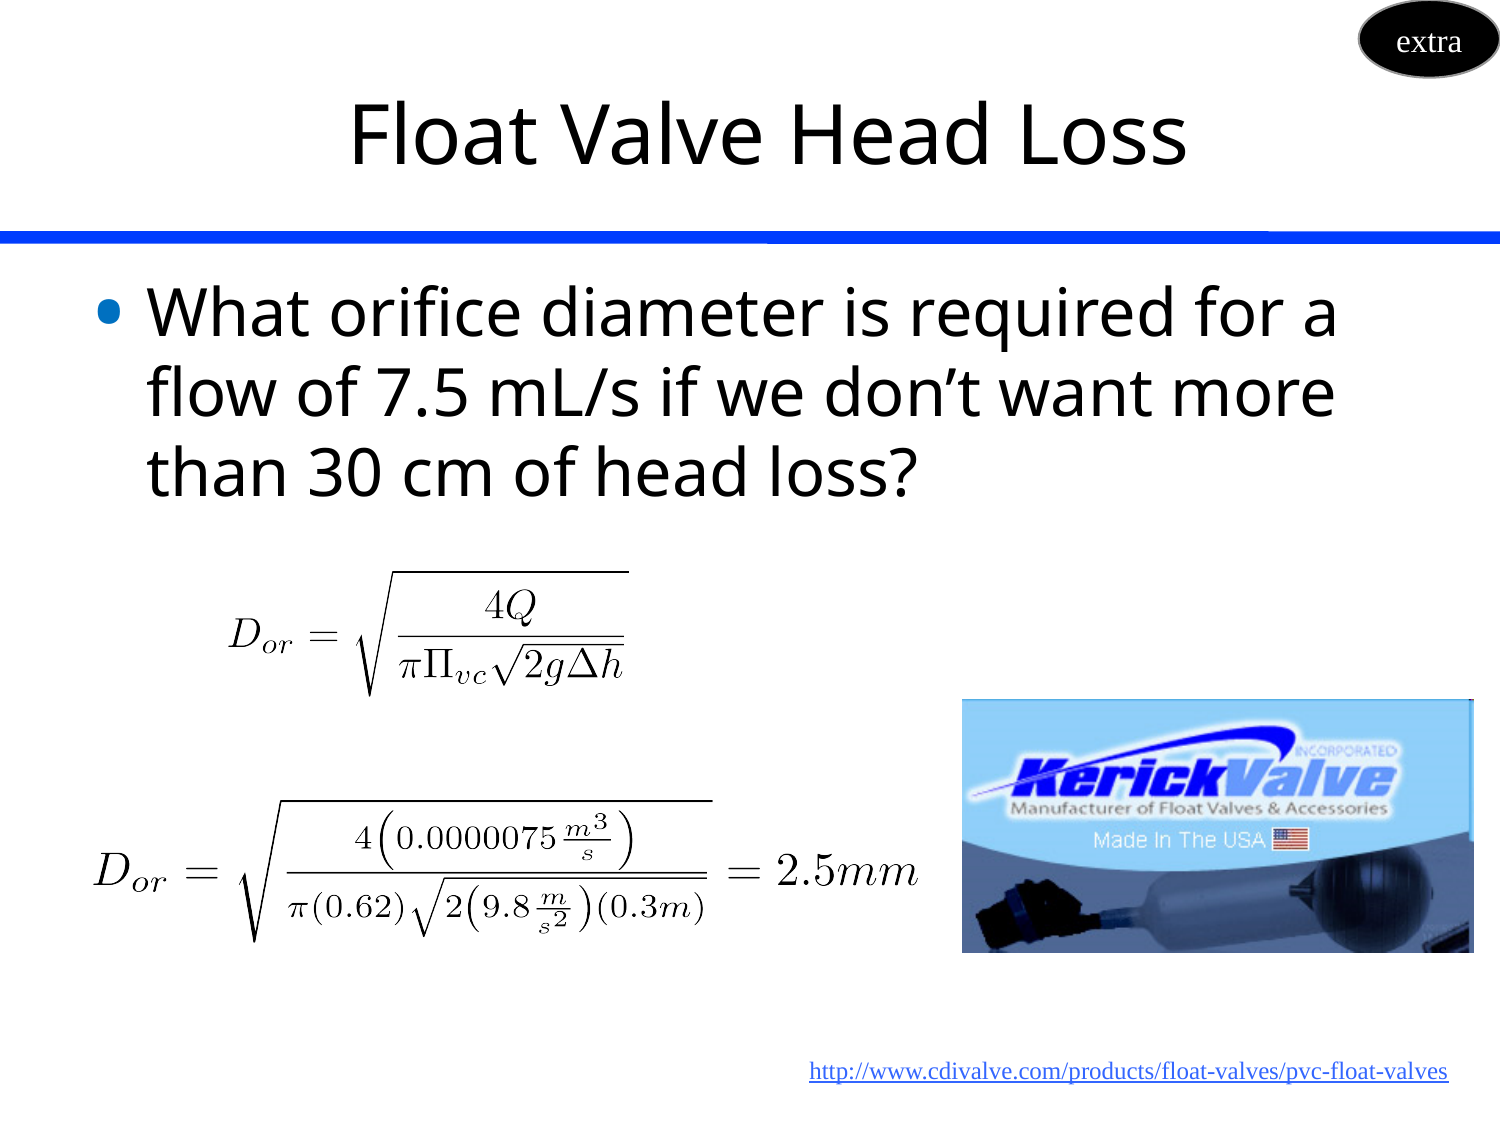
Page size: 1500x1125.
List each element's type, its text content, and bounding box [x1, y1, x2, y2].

picture [962, 699, 1474, 954]
picture [93, 799, 918, 943]
picture [228, 571, 630, 697]
text_box extra [1358, 0, 1500, 78]
list What orifice diameter is required for a flow of 7.5 mL/s if we don’t want more than 30 cm of head loss? [74, 262, 1426, 1006]
text_box http://www.cdivalve.com/products/float-valves/pvc-float-valves [794, 1047, 1485, 1093]
title Float Valve Head Loss [75, 37, 1463, 225]
